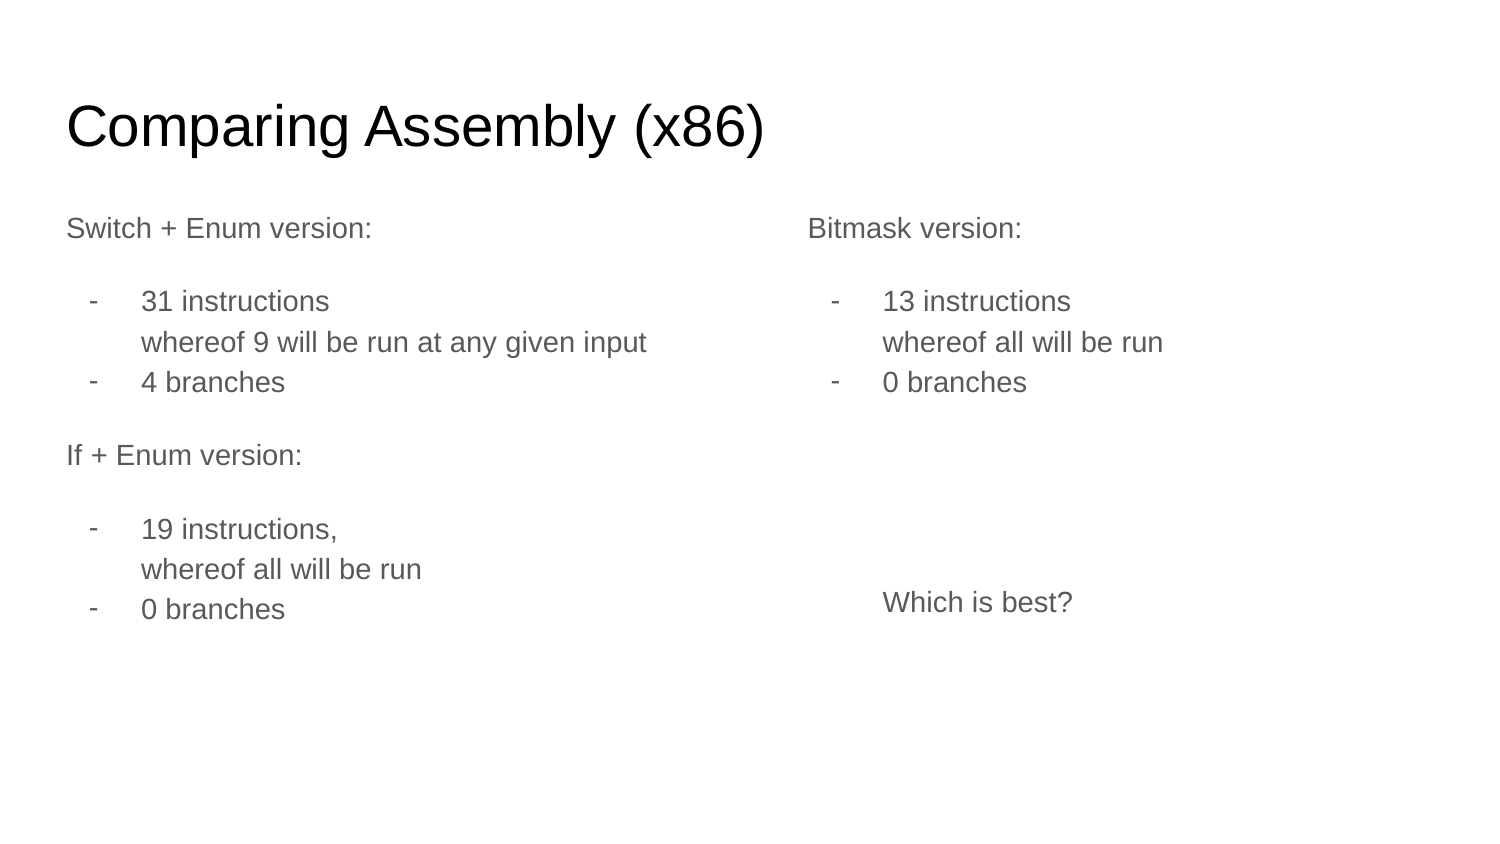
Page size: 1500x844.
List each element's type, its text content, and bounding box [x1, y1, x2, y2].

list Bitmask version: 13 instructions whereof all will be run 0 branches Which is best? [792, 189, 1449, 750]
list Switch + Enum version: 31 instructions whereof 9 will be run at any given input 4 branches If + Enum version: 19 instructions, whereof all will be run 0 branches [51, 189, 708, 750]
title Comparing Assembly (x86) [51, 72, 1449, 167]
